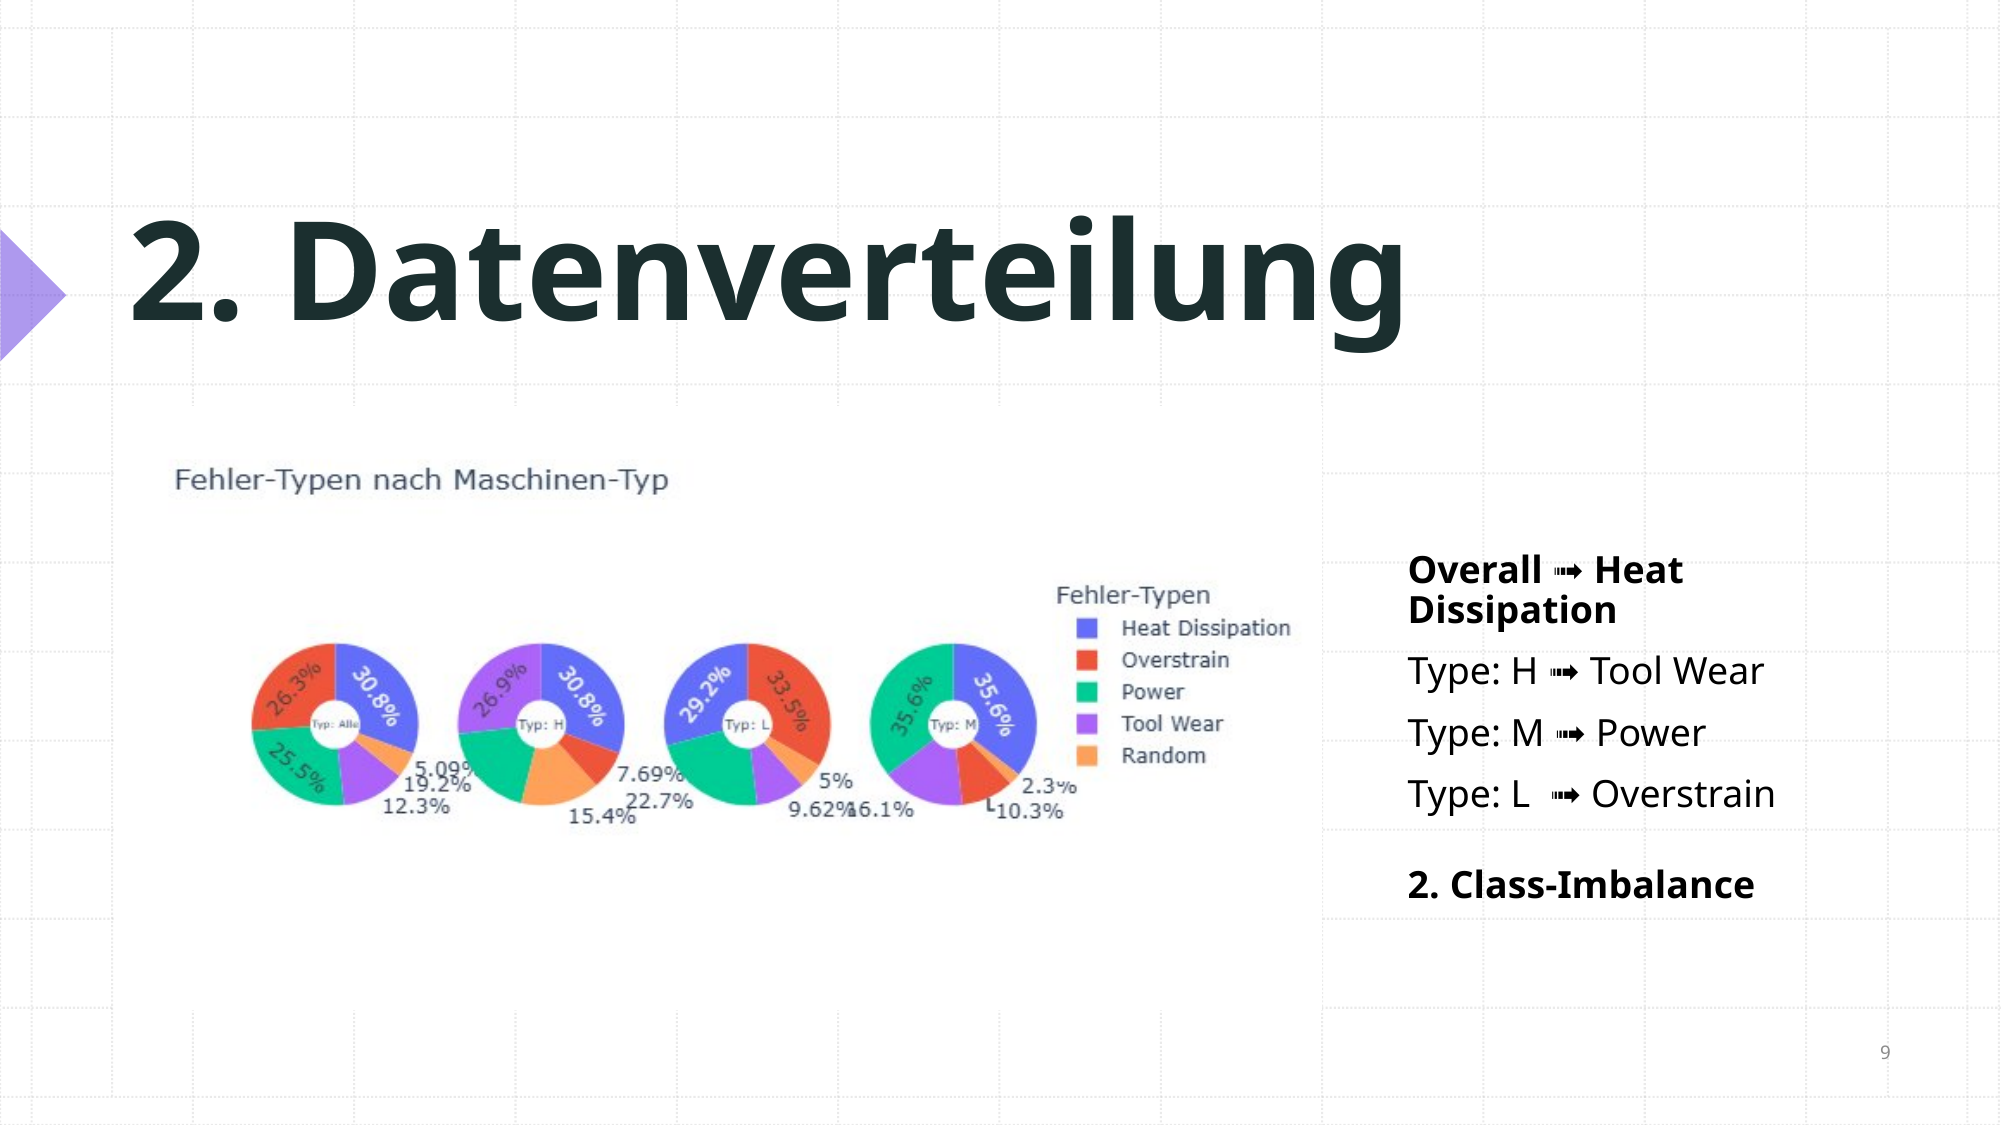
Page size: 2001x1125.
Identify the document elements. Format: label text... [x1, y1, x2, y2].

title 2. Datenverteilung [113, 119, 1808, 356]
slide_number 9 [1805, 1019, 1966, 1089]
picture [114, 406, 1322, 1010]
text_box Overall ➟ Heat Dissipation Type: H ➟ Tool Wear Type: M ➟ Power Type: L ➟ Overstrain 2. Class-Imbalance [1392, 543, 1887, 914]
